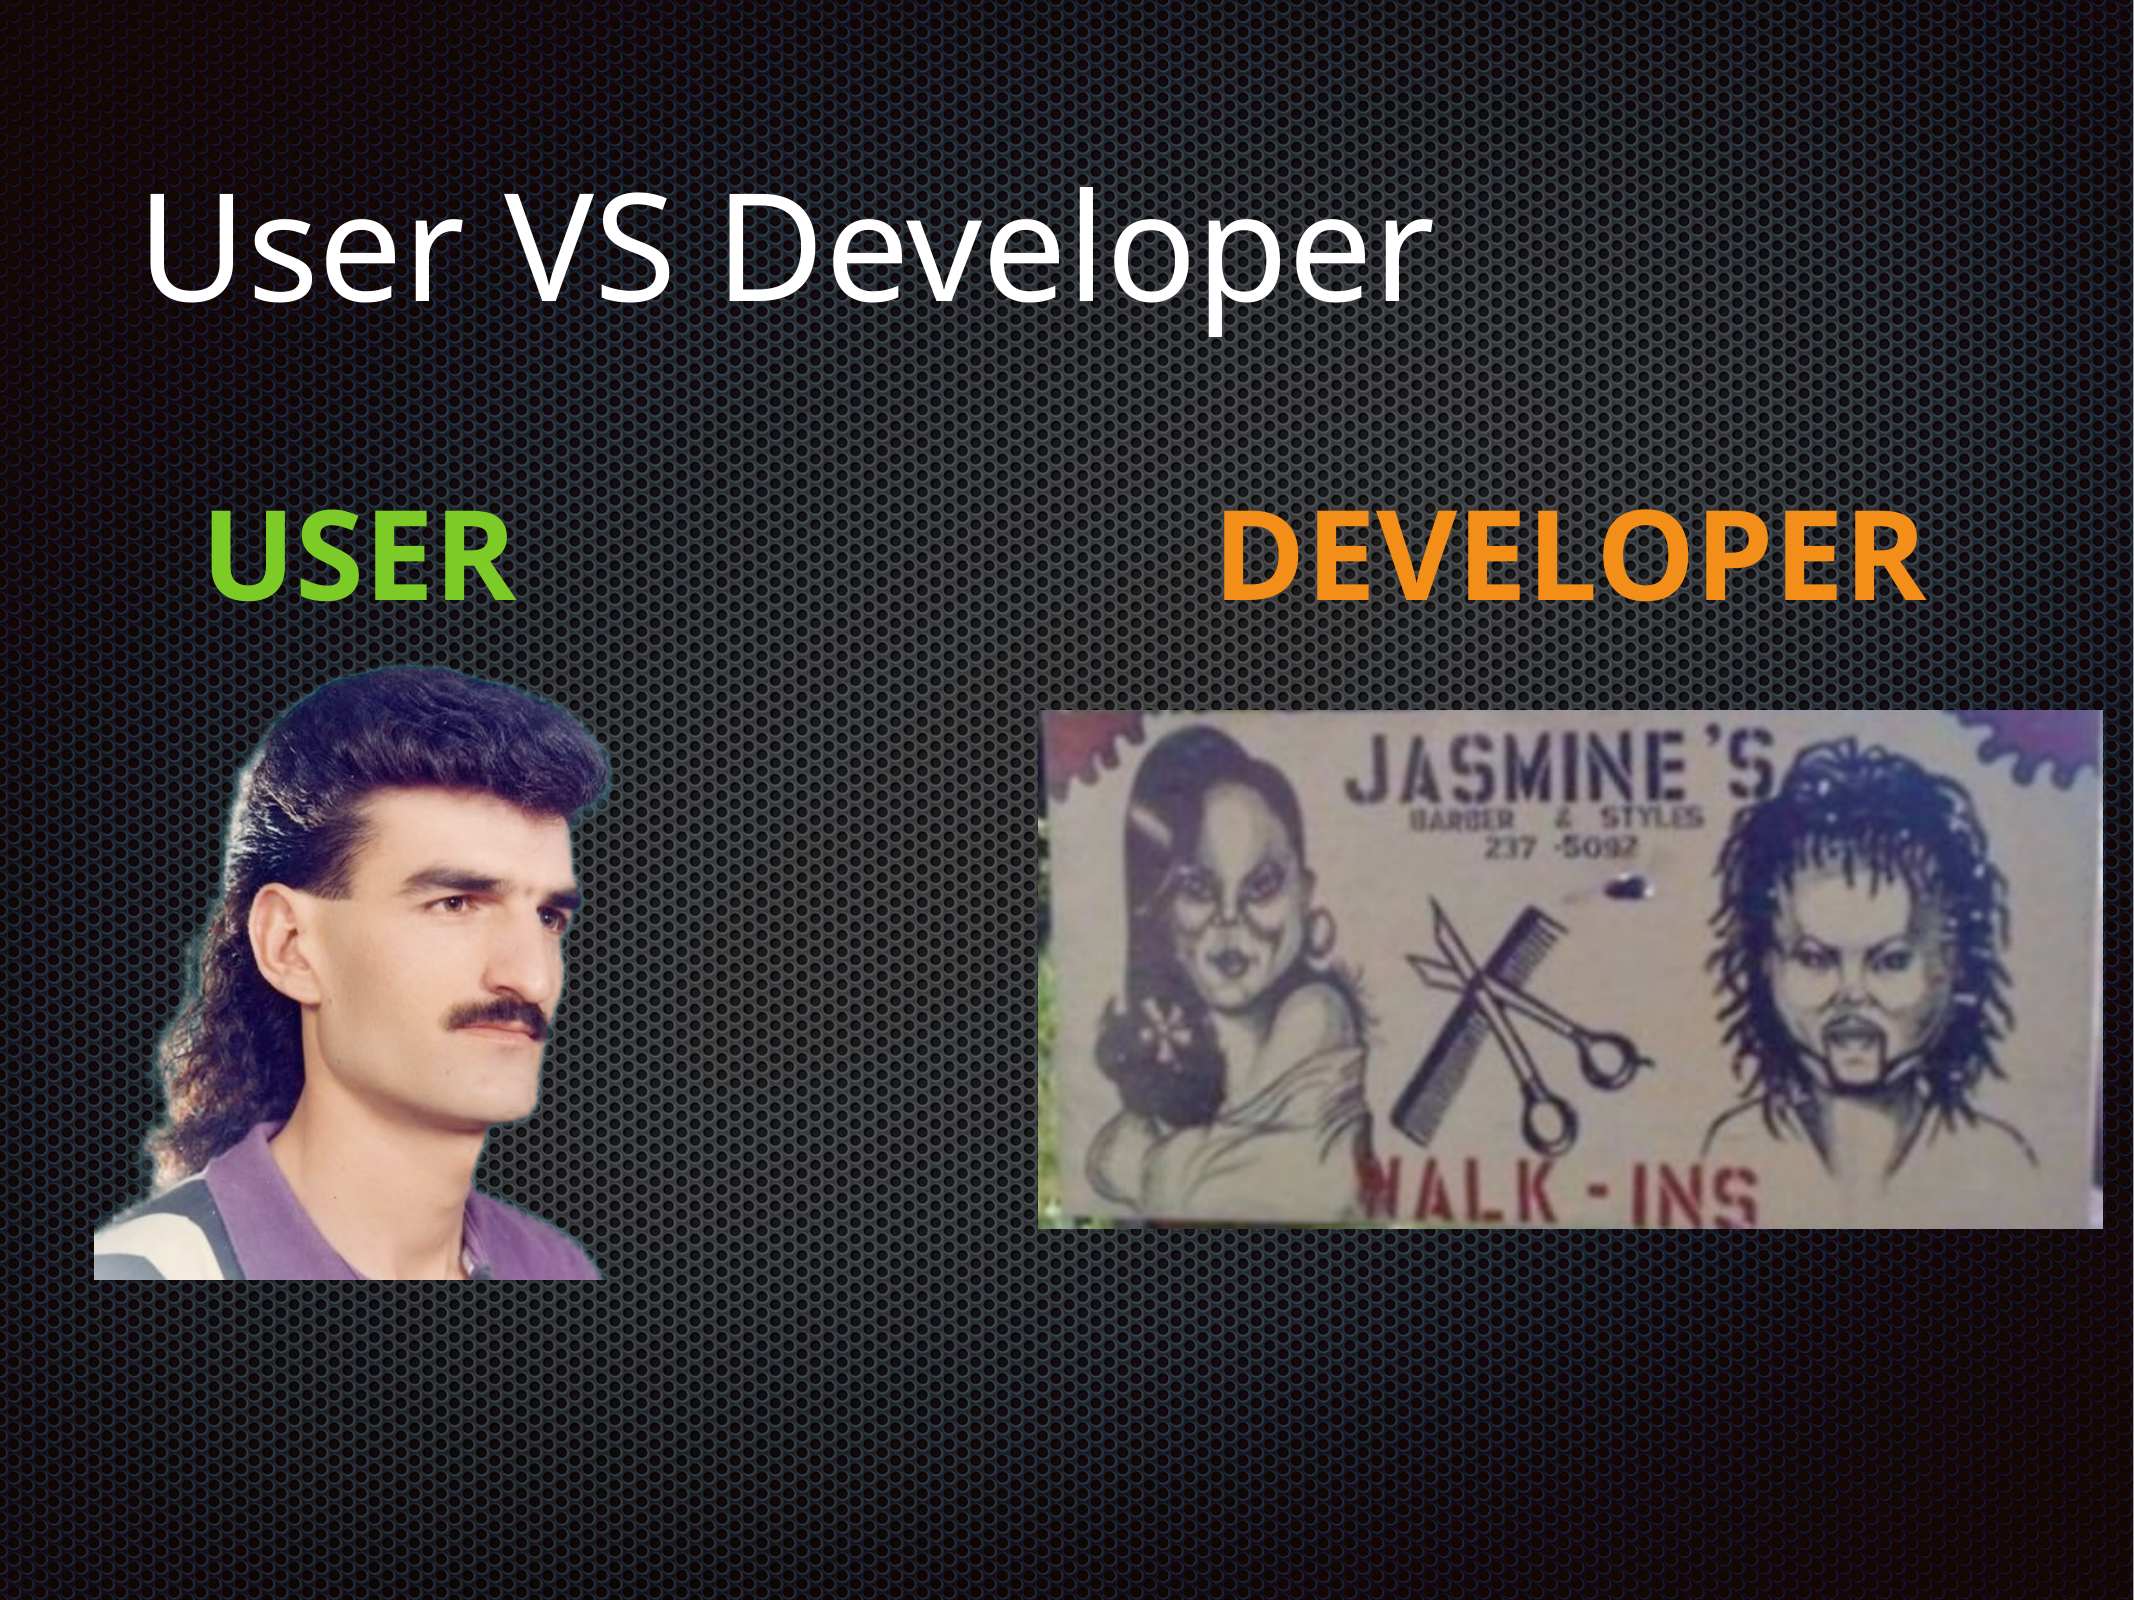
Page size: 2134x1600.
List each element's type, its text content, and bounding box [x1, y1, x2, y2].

text_box DEVELOPER [1205, 466, 1935, 634]
picture [0, 0, 2134, 1600]
text_box USER [192, 466, 526, 634]
title User VS Developer [128, 41, 2005, 443]
